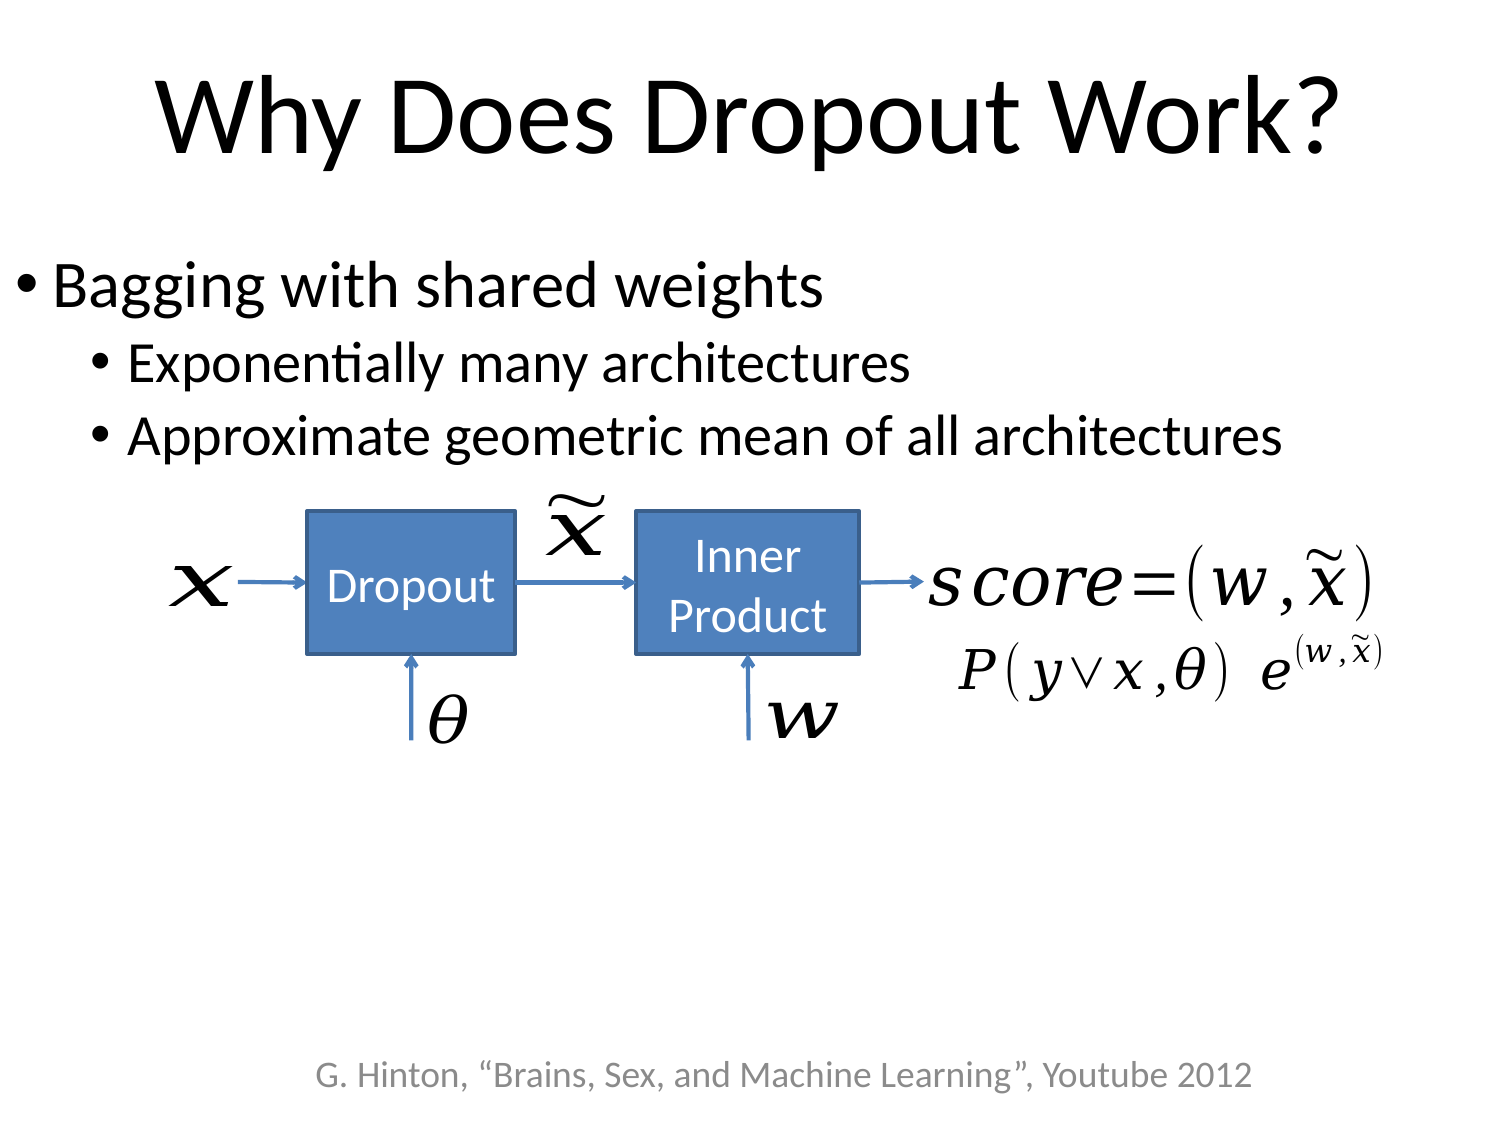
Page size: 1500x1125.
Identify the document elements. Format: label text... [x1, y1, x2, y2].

text_box Bagging with shared weights Exponentially many architectures Approximate geometric mean of all architectures [0, 242, 1350, 957]
title Why Does Dropout Work? [0, 0, 1500, 218]
footer G. Hinton, “Brains, Sex, and Machine Learning”, Youtube 2012 [287, 1042, 1283, 1103]
